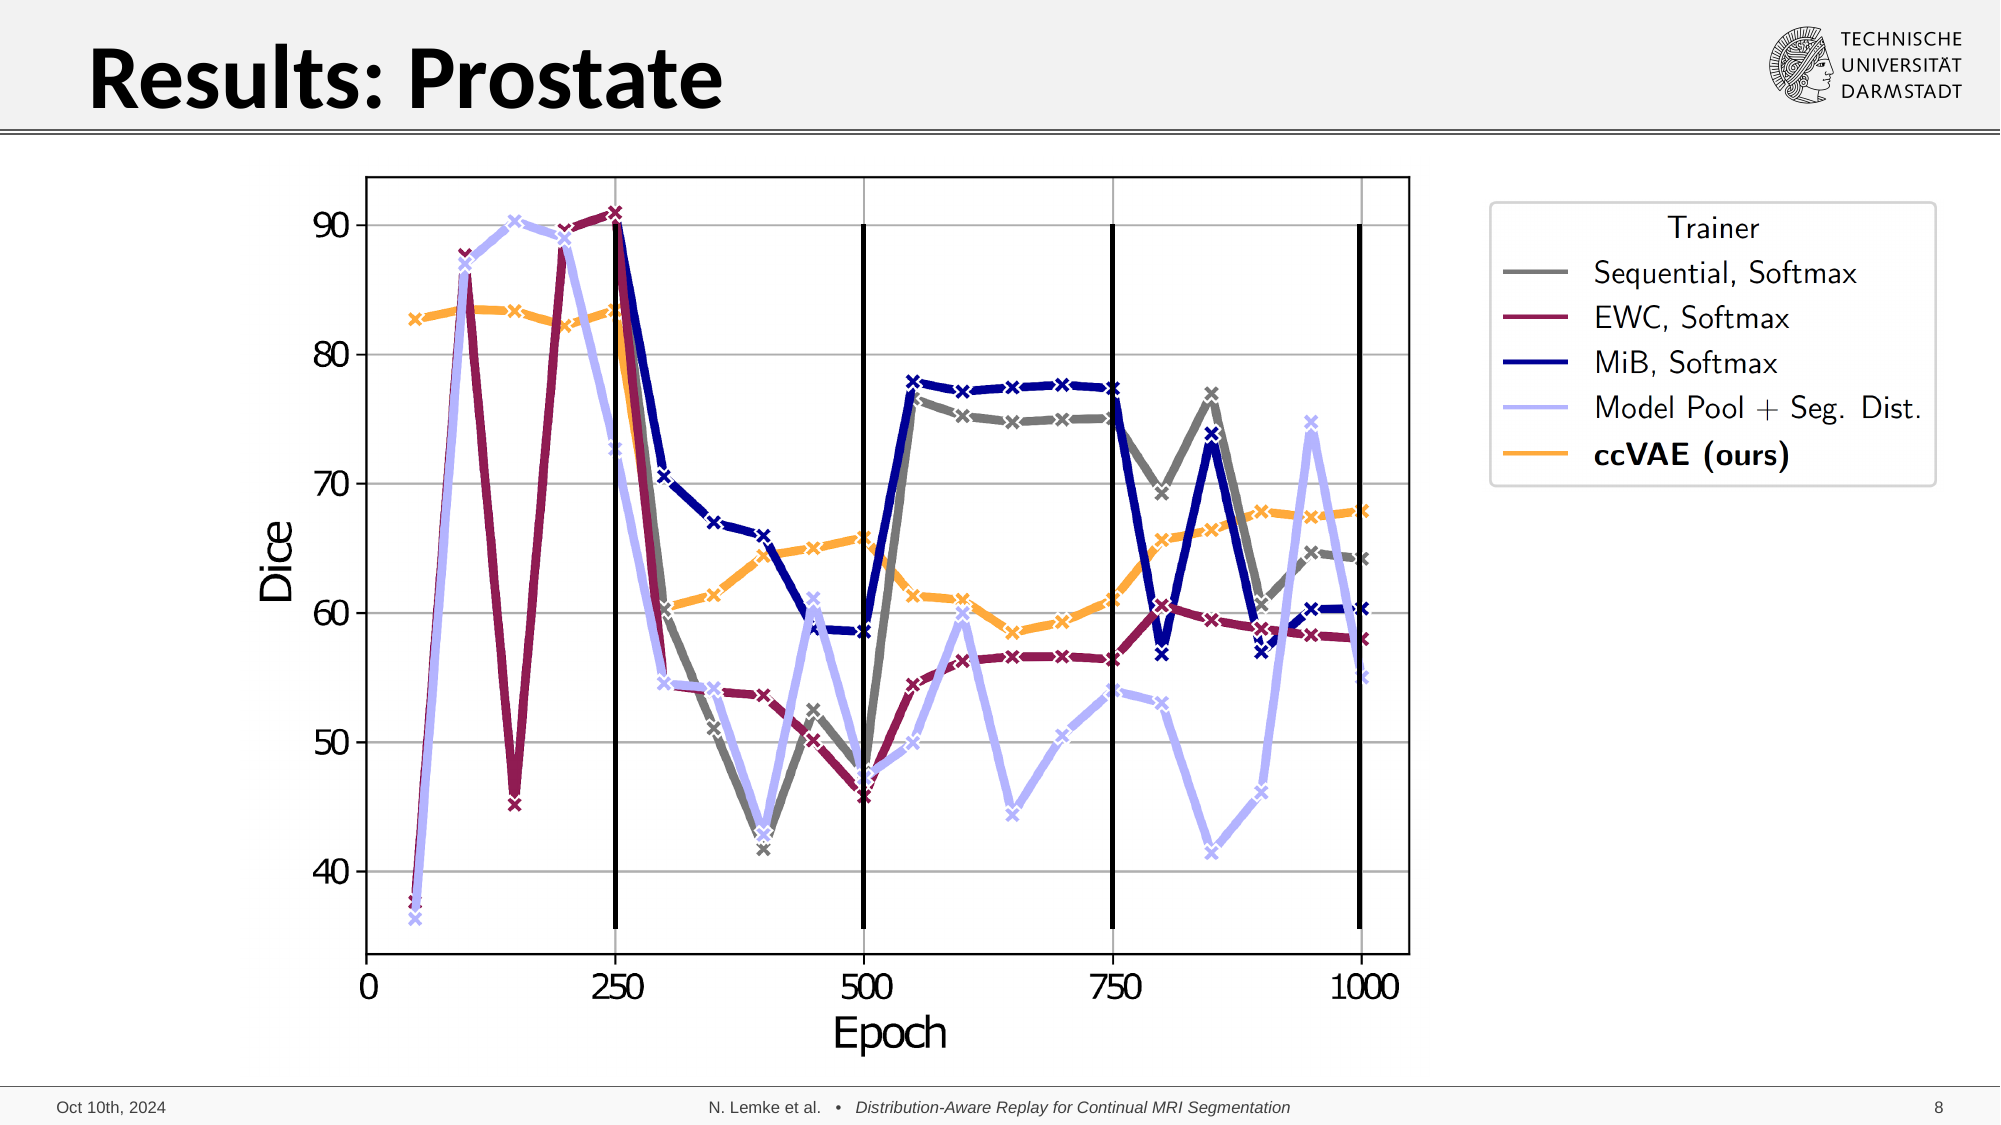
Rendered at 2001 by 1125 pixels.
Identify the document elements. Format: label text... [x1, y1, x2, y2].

picture [1482, 198, 1944, 492]
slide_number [56, 1089, 184, 1124]
footer N. Lemke et al. • Distribution-Aware Replay for Continual MRI Segmentation [184, 1089, 1816, 1124]
slide_number ‹#› [1863, 1089, 1944, 1124]
picture [1767, 24, 1964, 106]
picture [240, 156, 1430, 1077]
list Results: Prostate [36, 30, 1611, 186]
